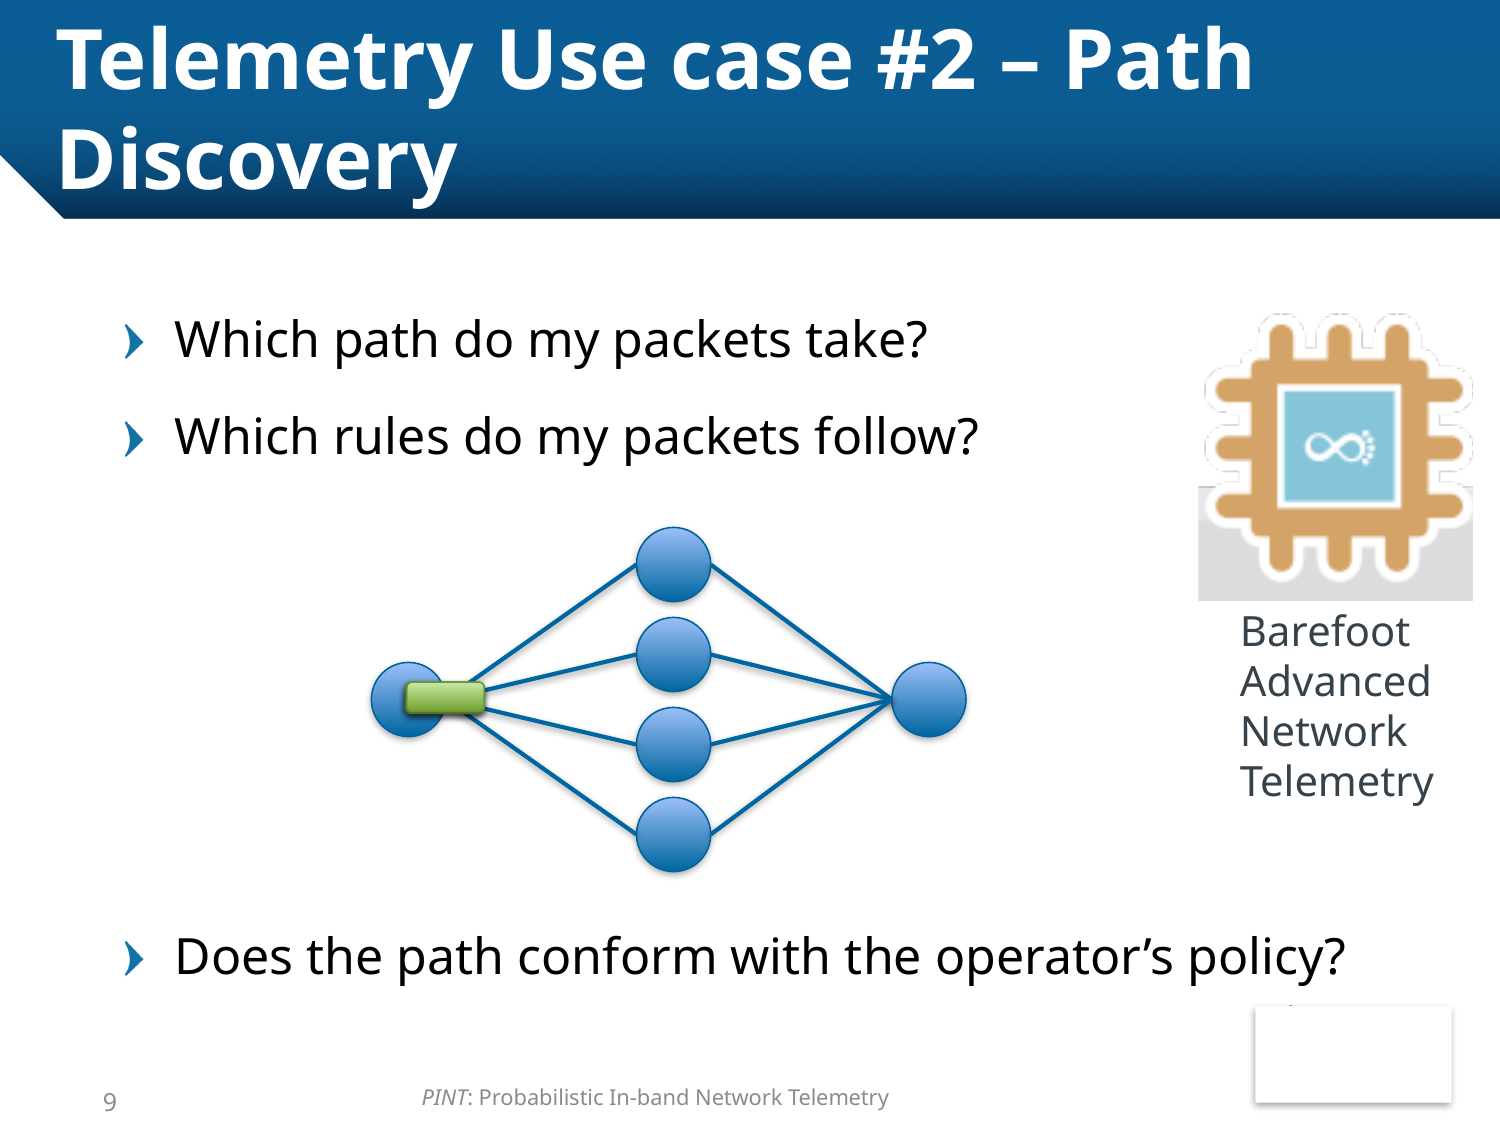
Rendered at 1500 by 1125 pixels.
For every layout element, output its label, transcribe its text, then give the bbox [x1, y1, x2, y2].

title Telemetry Use case #2 – Path Discovery [40, 0, 1335, 215]
text_box Does the path conform with the operator’s policy? [103, 916, 1462, 1098]
picture [0, 0, 1500, 1125]
picture [118, 930, 147, 978]
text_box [371, 527, 967, 872]
picture [503, 1098, 510, 1104]
list Which path do my packets take? Which rules do my packets follow? [103, 299, 1397, 480]
picture [751, 1098, 758, 1104]
text_box 9 [32, 1079, 132, 1125]
picture [679, 1098, 686, 1104]
text_box Barefoot Advanced Network Telemetry [1225, 609, 1473, 813]
